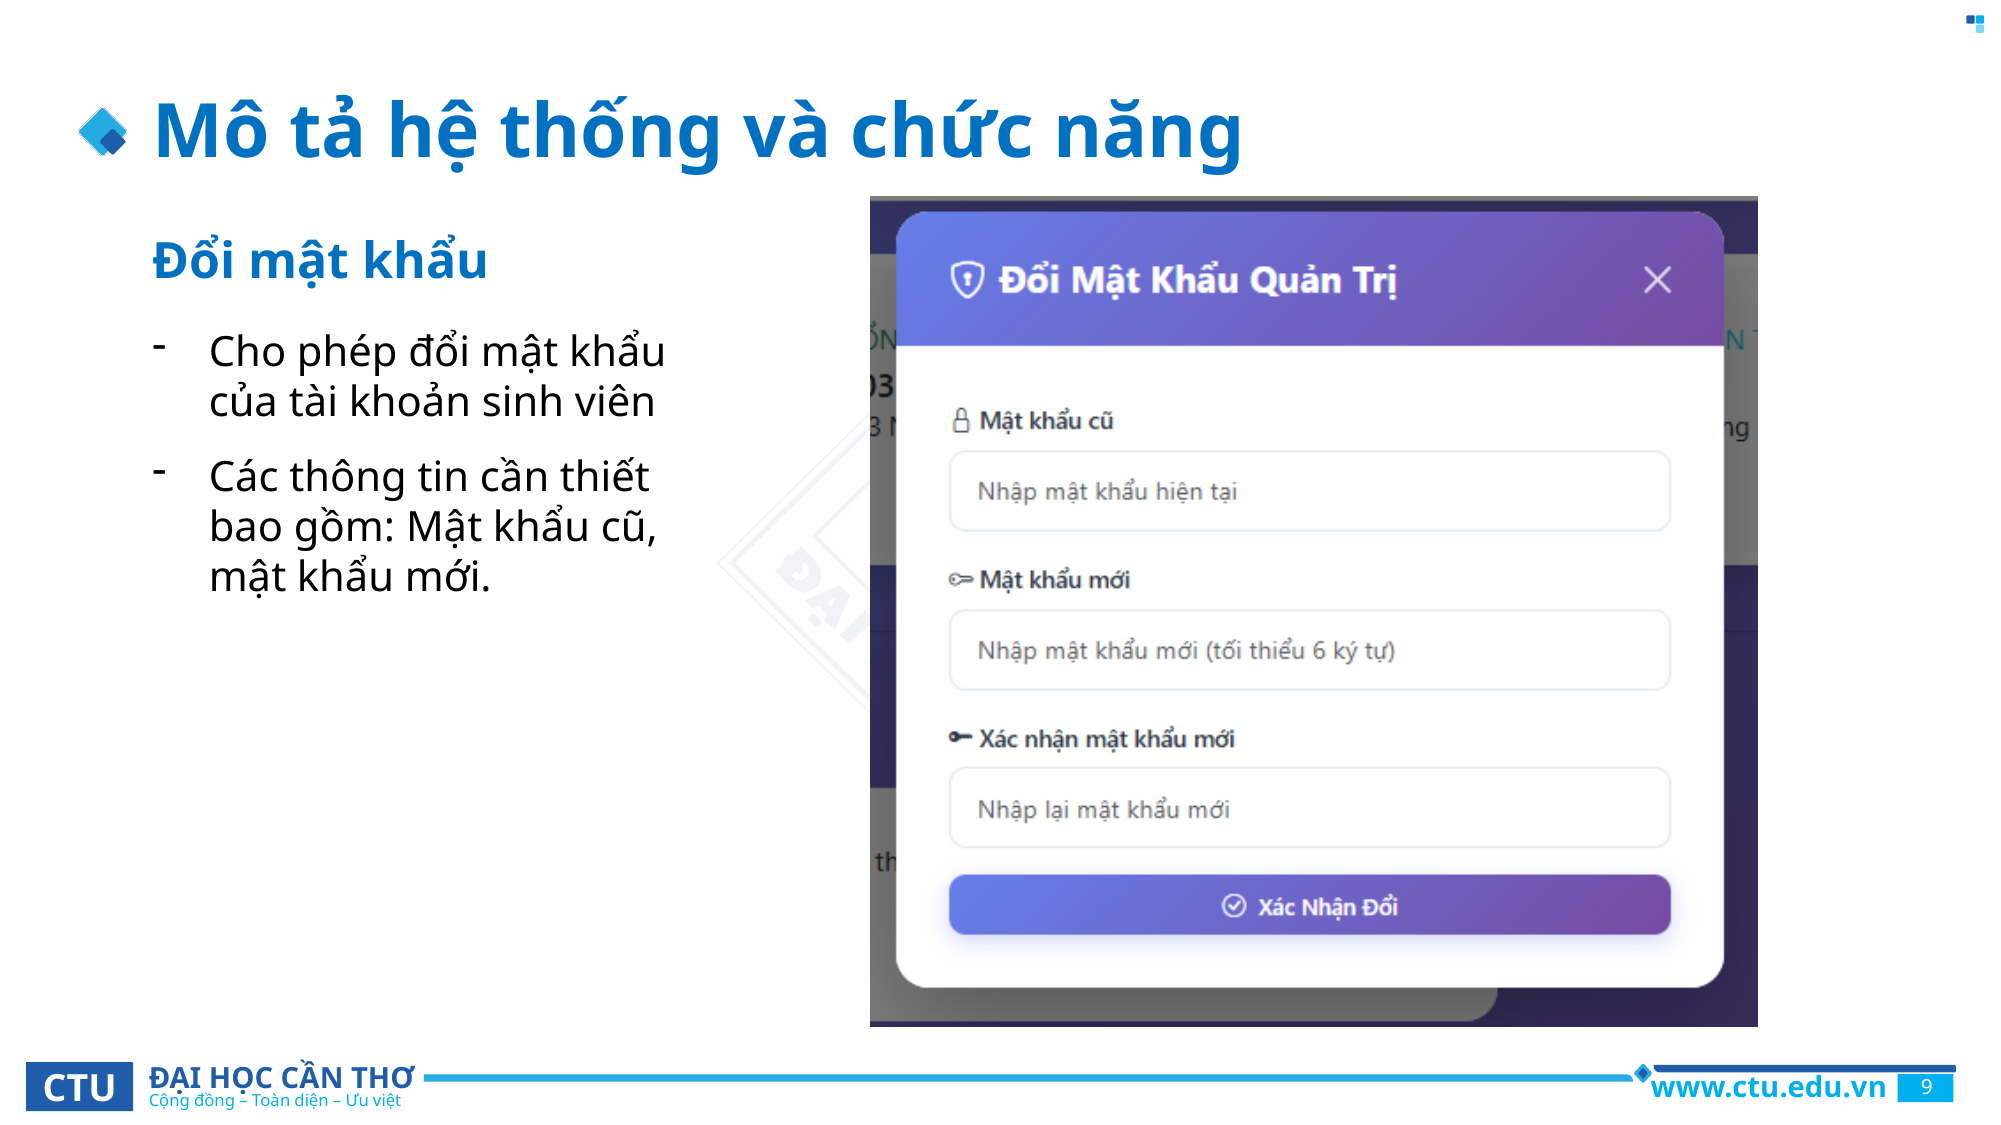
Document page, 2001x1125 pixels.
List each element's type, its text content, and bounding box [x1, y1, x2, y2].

title Mô tả hệ thống và chức năng [137, 24, 1863, 243]
text_box Đổi mật khẩu [137, 209, 870, 315]
picture [870, 196, 1758, 1028]
text_box Cho phép đổi mật khẩu của tài khoản sinh viên Các thông tin cần thiết bao gồm: Mật khẩu cũ, mật khẩu mới. [137, 317, 700, 916]
picture [78, 107, 127, 156]
